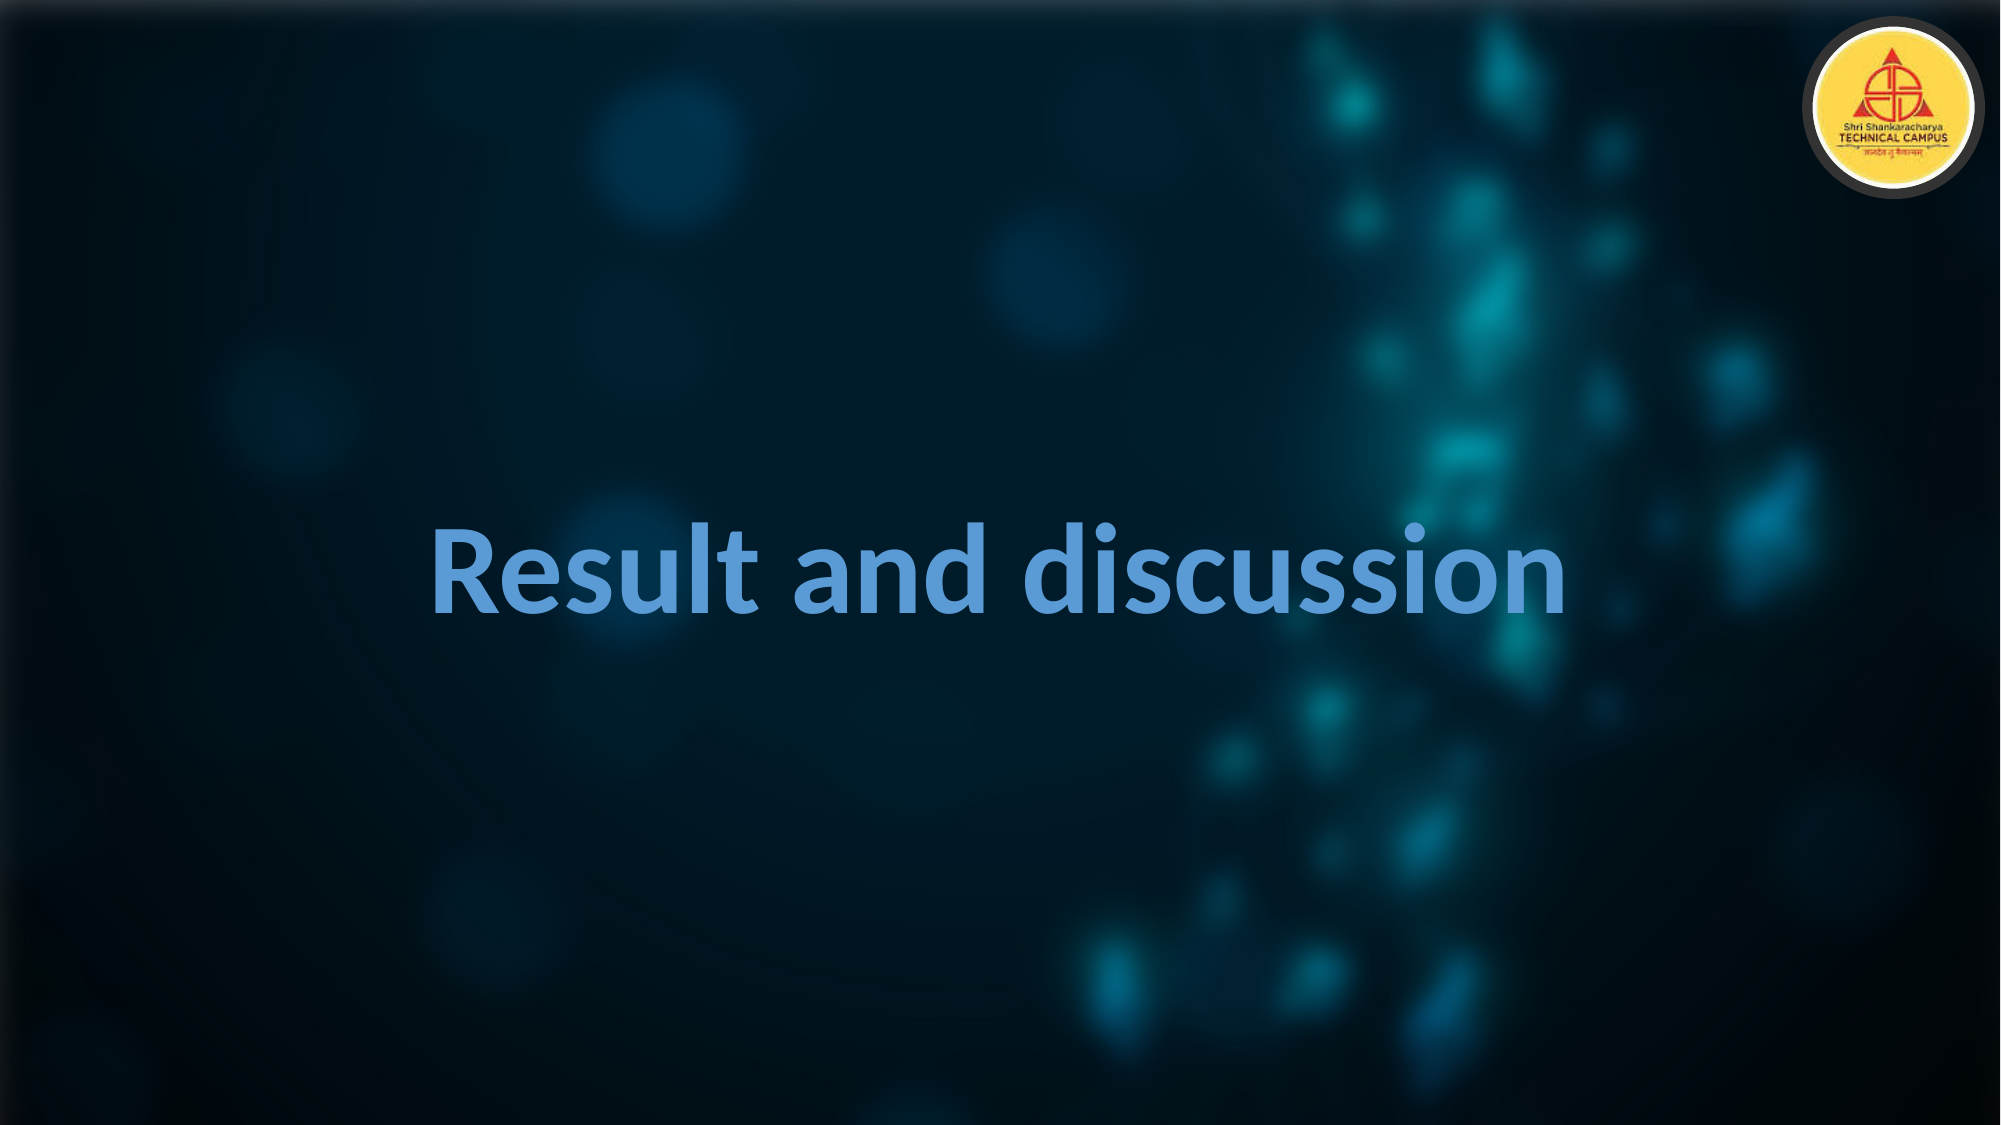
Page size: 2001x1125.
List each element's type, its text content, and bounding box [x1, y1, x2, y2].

text_box Result and discussion [413, 476, 1587, 647]
picture [0, 0, 2001, 1125]
